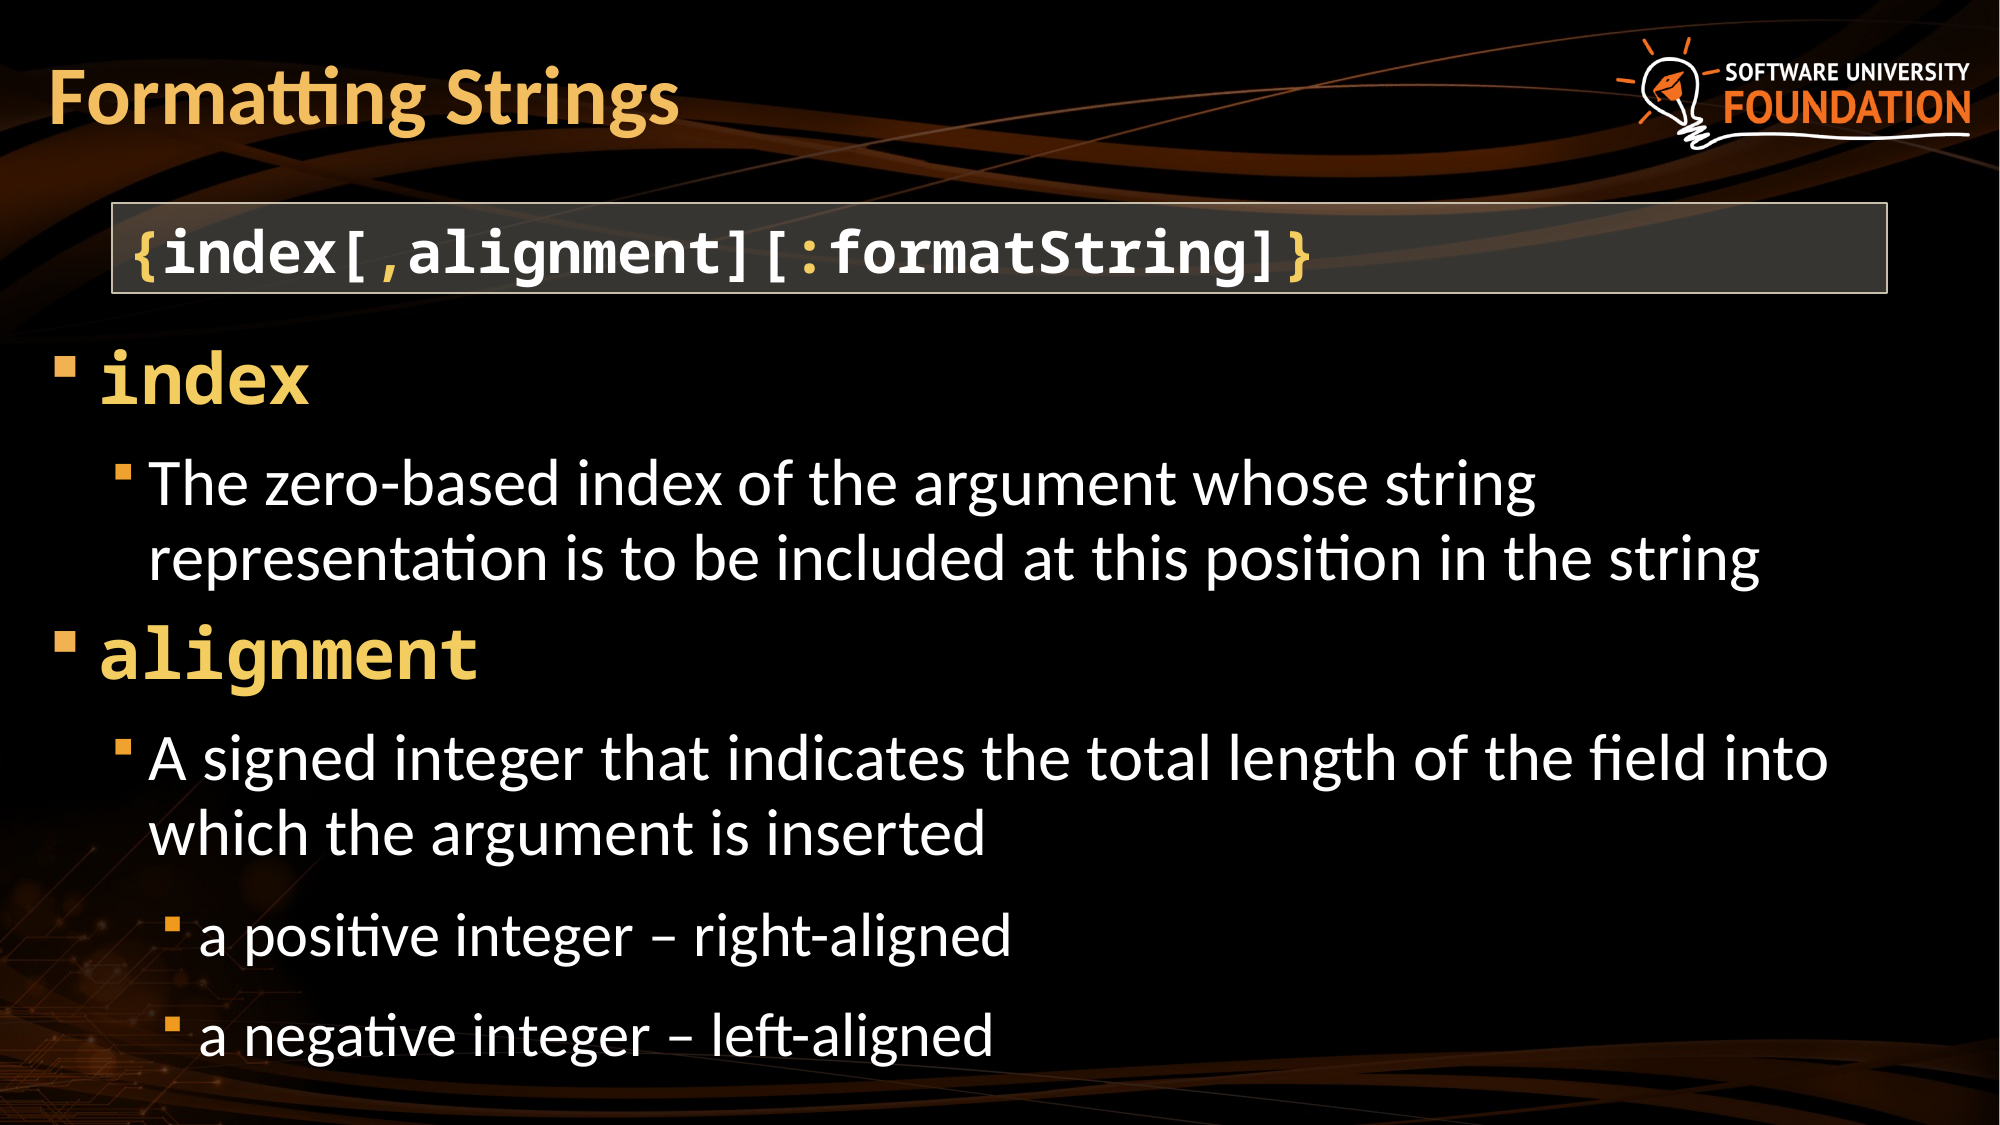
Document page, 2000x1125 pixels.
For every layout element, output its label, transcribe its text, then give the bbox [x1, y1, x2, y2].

list index The zero-based index of the argument whose string representation is to be included at this position in the string alignment A signed integer that indicates the total length of the field into which the argument is inserted a positive integer – right-aligned a negative integer – left-aligned [31, 337, 1968, 1103]
text_box {index[,alignment][:formatString]} [112, 202, 1888, 293]
title Formatting Strings [30, 6, 1602, 189]
picture [0, 0, 2000, 1125]
